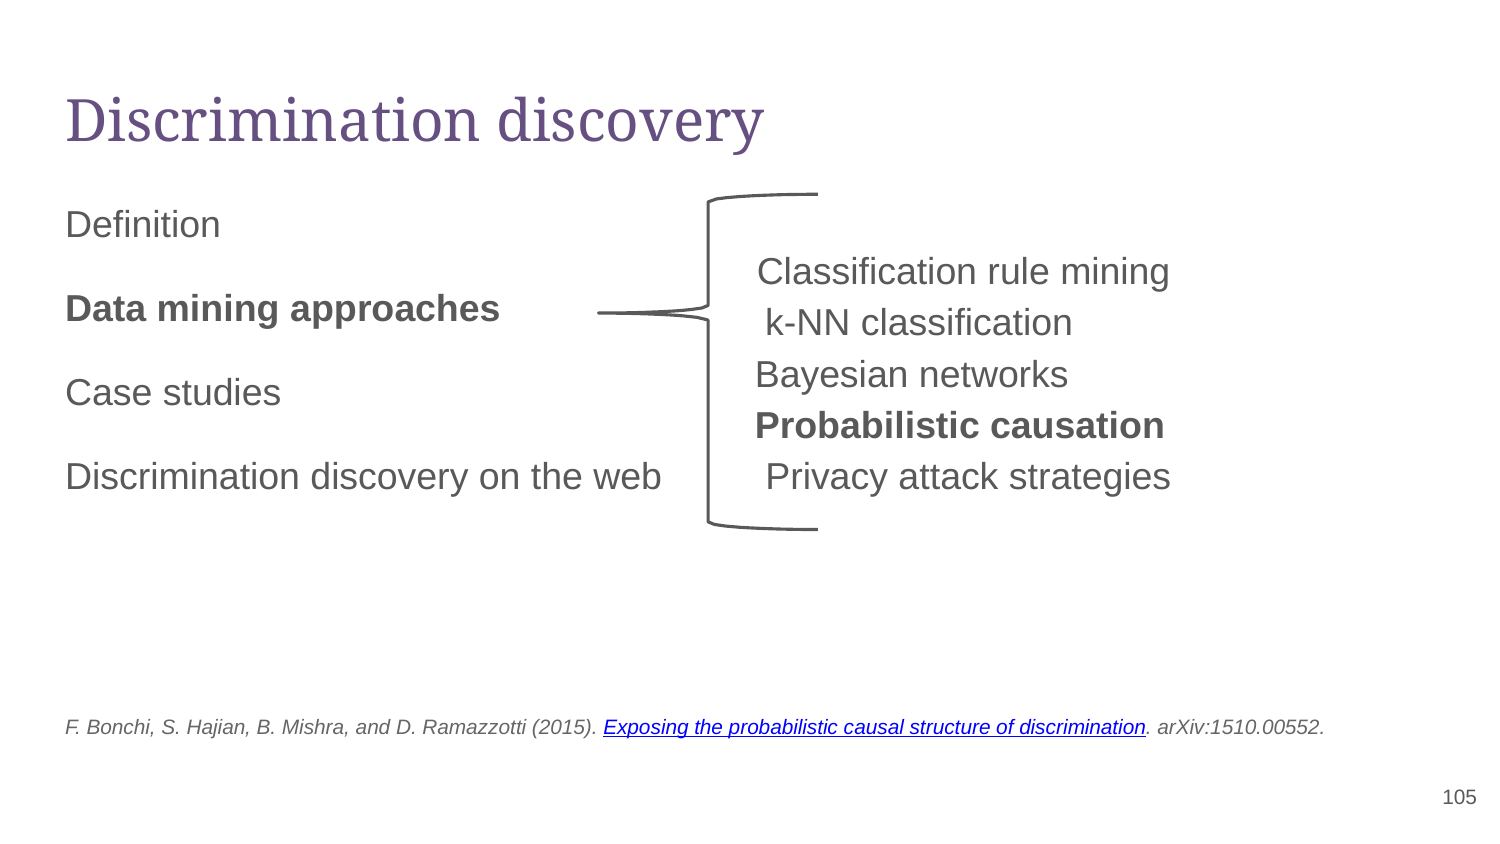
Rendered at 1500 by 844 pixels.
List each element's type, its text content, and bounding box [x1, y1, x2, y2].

slide_number ‹#› [1426, 783, 1480, 806]
title Discrimination discovery [63, 82, 1437, 163]
text_box F. Bonchi, S. Hajian, B. Mishra, and D. Ramazzotti (2015). Exposing the probabilistic causal structure of discrimination. arXiv:1510.00552. [63, 713, 1337, 736]
text_box Definition [63, 199, 224, 242]
text_box [598, 194, 818, 530]
text_box Discrimination discovery on the web [63, 452, 665, 496]
text_box Data mining approaches [63, 283, 503, 327]
text_box Classification rule mining k-NN classification Bayesian networks Probabilistic causation Privacy attack strategies [818, 240, 1174, 484]
text_box Case studies [63, 368, 284, 411]
